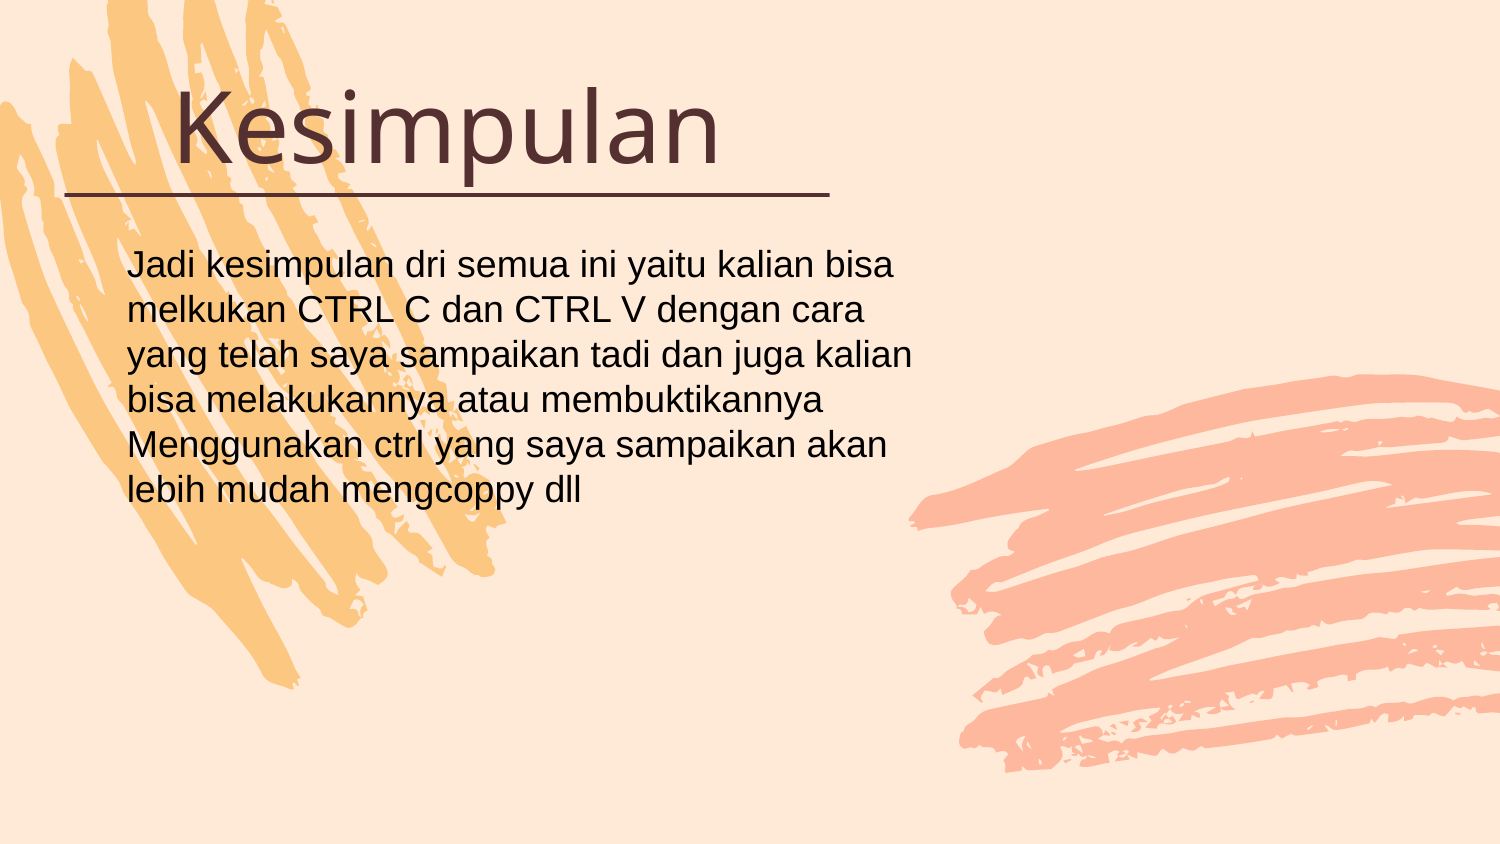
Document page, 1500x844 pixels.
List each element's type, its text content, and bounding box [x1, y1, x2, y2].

text_box Kesimpulan [156, 56, 739, 192]
text_box Jadi kesimpulan dri semua ini yaitu kalian bisa melkukan CTRL C dan CTRL V dengan cara yang telah saya sampaikan tadi dan juga kalian bisa melakukannya atau membuktikannya Menggunakan ctrl yang saya sampaikan akan lebih mudah mengcoppy dll [112, 232, 963, 518]
picture [64, 193, 831, 198]
